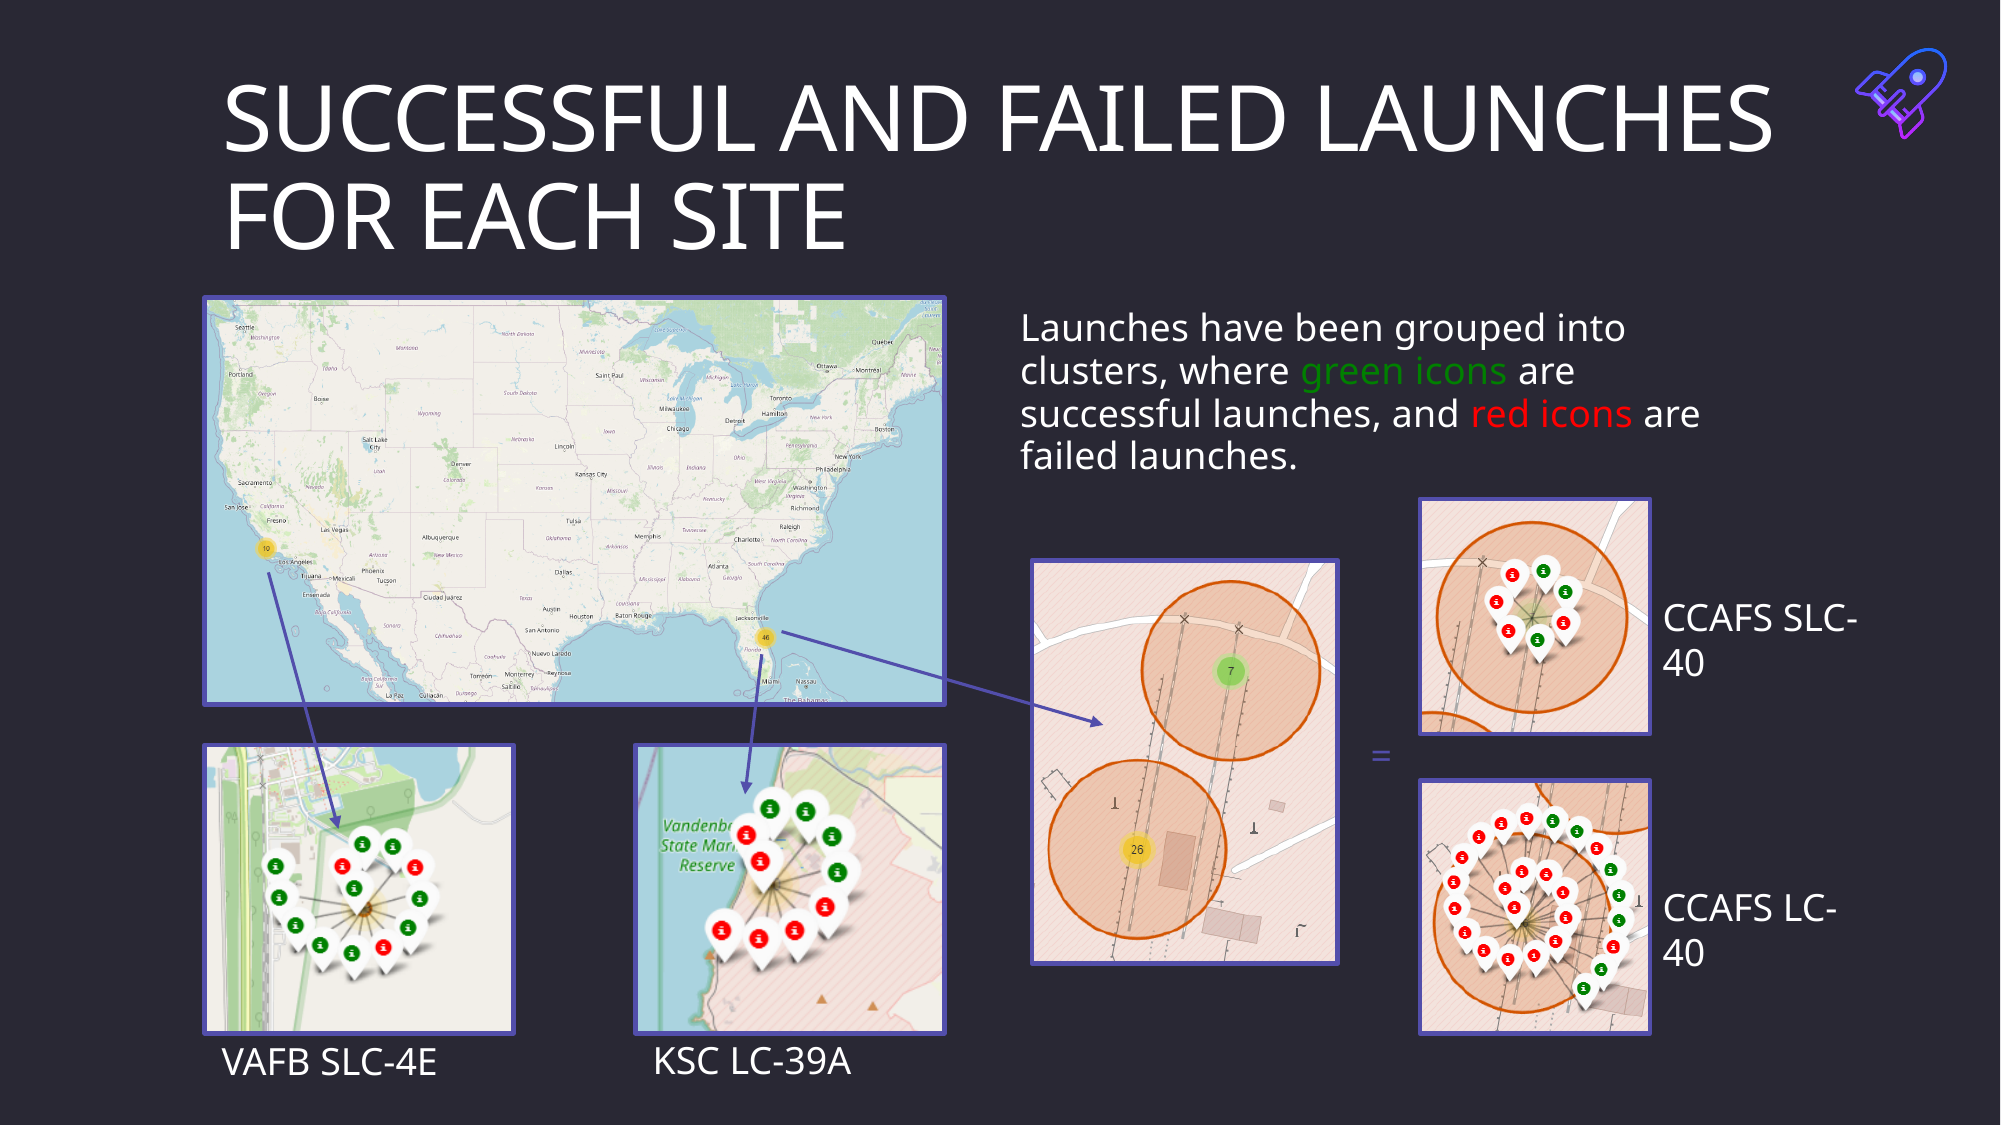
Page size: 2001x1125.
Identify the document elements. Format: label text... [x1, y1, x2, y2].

picture [1844, 37, 1958, 150]
text_box = [1355, 724, 1399, 785]
picture [1421, 782, 1648, 1032]
text_box VAFB SLC-4E [206, 1040, 512, 1091]
text_box KSC LC-39A [637, 1039, 942, 1090]
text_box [781, 631, 1104, 726]
picture [1421, 500, 1648, 732]
picture [206, 299, 943, 703]
title SUCCESSFUL AND FAILED LAUNCHES FOR EACH SITE [206, 60, 1797, 278]
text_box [268, 572, 339, 830]
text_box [744, 654, 762, 795]
list Launches have been grouped into clusters, where green icons are successful launches, and red icons are failed launches. [1005, 299, 1740, 1014]
picture [206, 746, 512, 1032]
text_box CCAFS SLC-40 [1654, 586, 1893, 691]
picture [1033, 562, 1336, 962]
text_box CCAFS LC-40 [1654, 876, 1893, 982]
picture [637, 746, 943, 1032]
